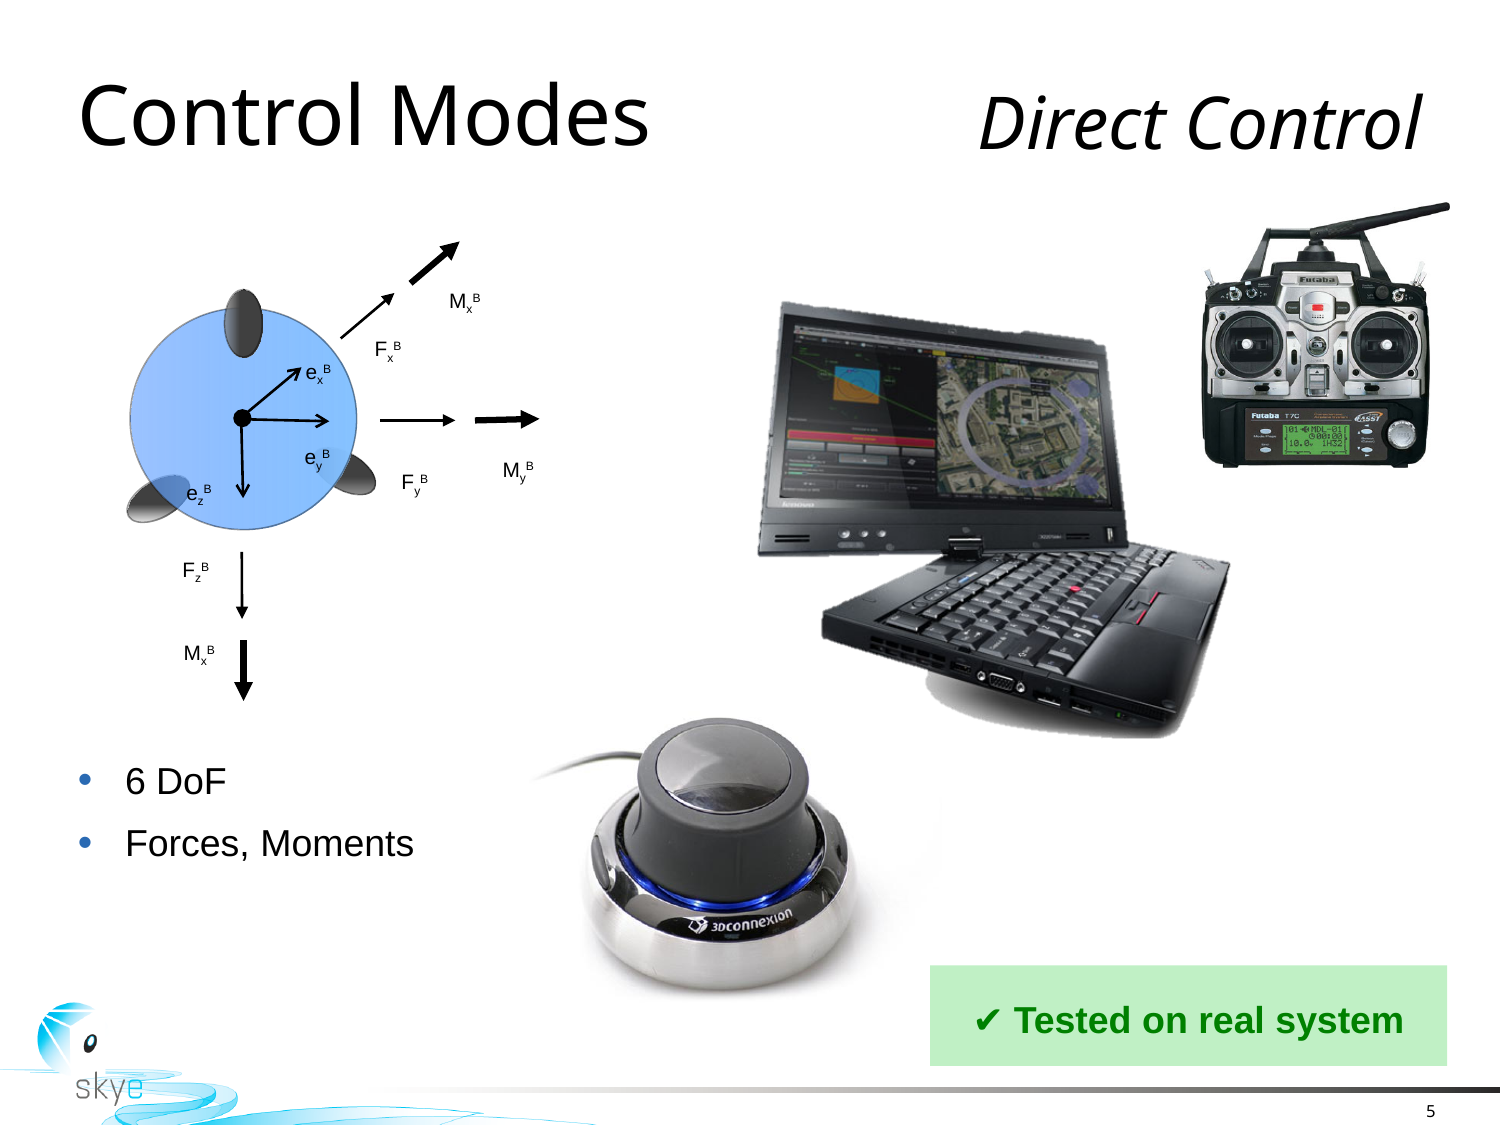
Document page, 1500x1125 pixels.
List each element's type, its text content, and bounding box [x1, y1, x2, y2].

text_box ✔ Tested on real system [930, 965, 1448, 1066]
text_box 6 DoF Forces, Moments [63, 744, 498, 872]
slide_number 5 [1181, 1093, 1451, 1125]
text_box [123, 241, 568, 702]
picture [0, 202, 1500, 1125]
subtitle Direct Control [614, 44, 1438, 172]
title Control Modes [62, 44, 1005, 170]
